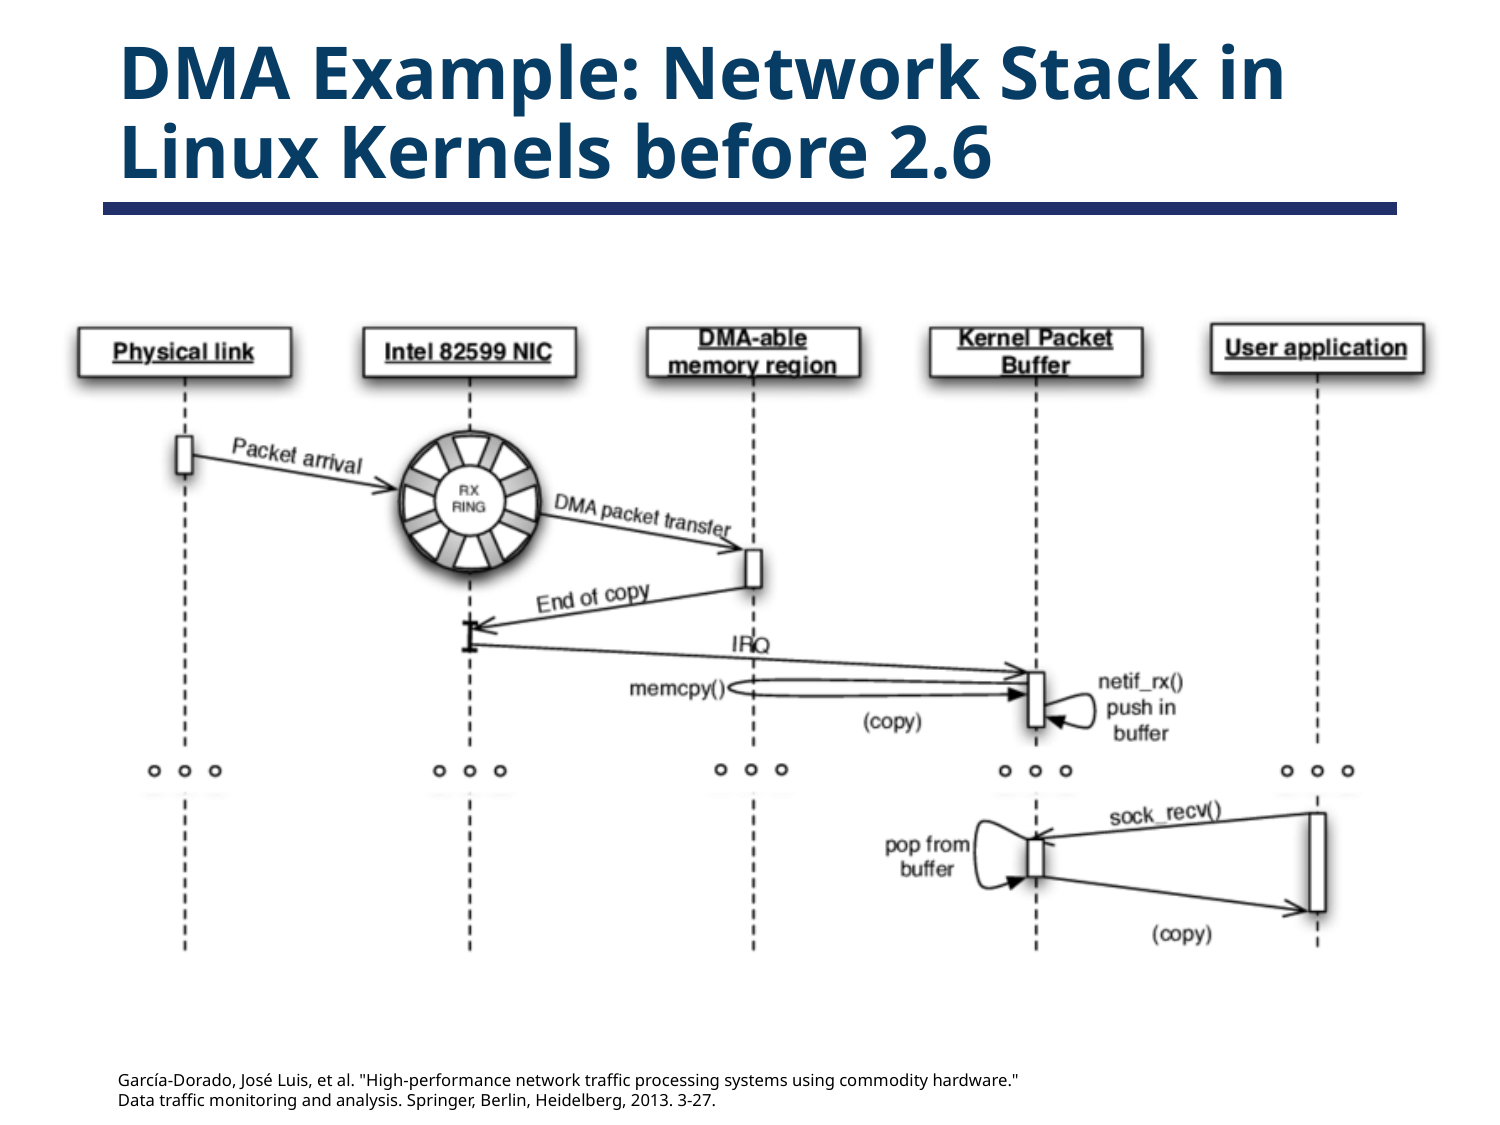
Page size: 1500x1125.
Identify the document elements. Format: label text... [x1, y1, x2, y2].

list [36, 290, 1463, 978]
title DMA Example: Network Stack in Linux Kernels before 2.6 [103, 34, 1397, 197]
text_box García-Dorado, José Luis, et al. "High-performance network traffic processing systems using commodity hardware." Data traffic monitoring and analysis. Springer, Berlin, Heidelberg, 2013. 3-27. [103, 1062, 1050, 1117]
